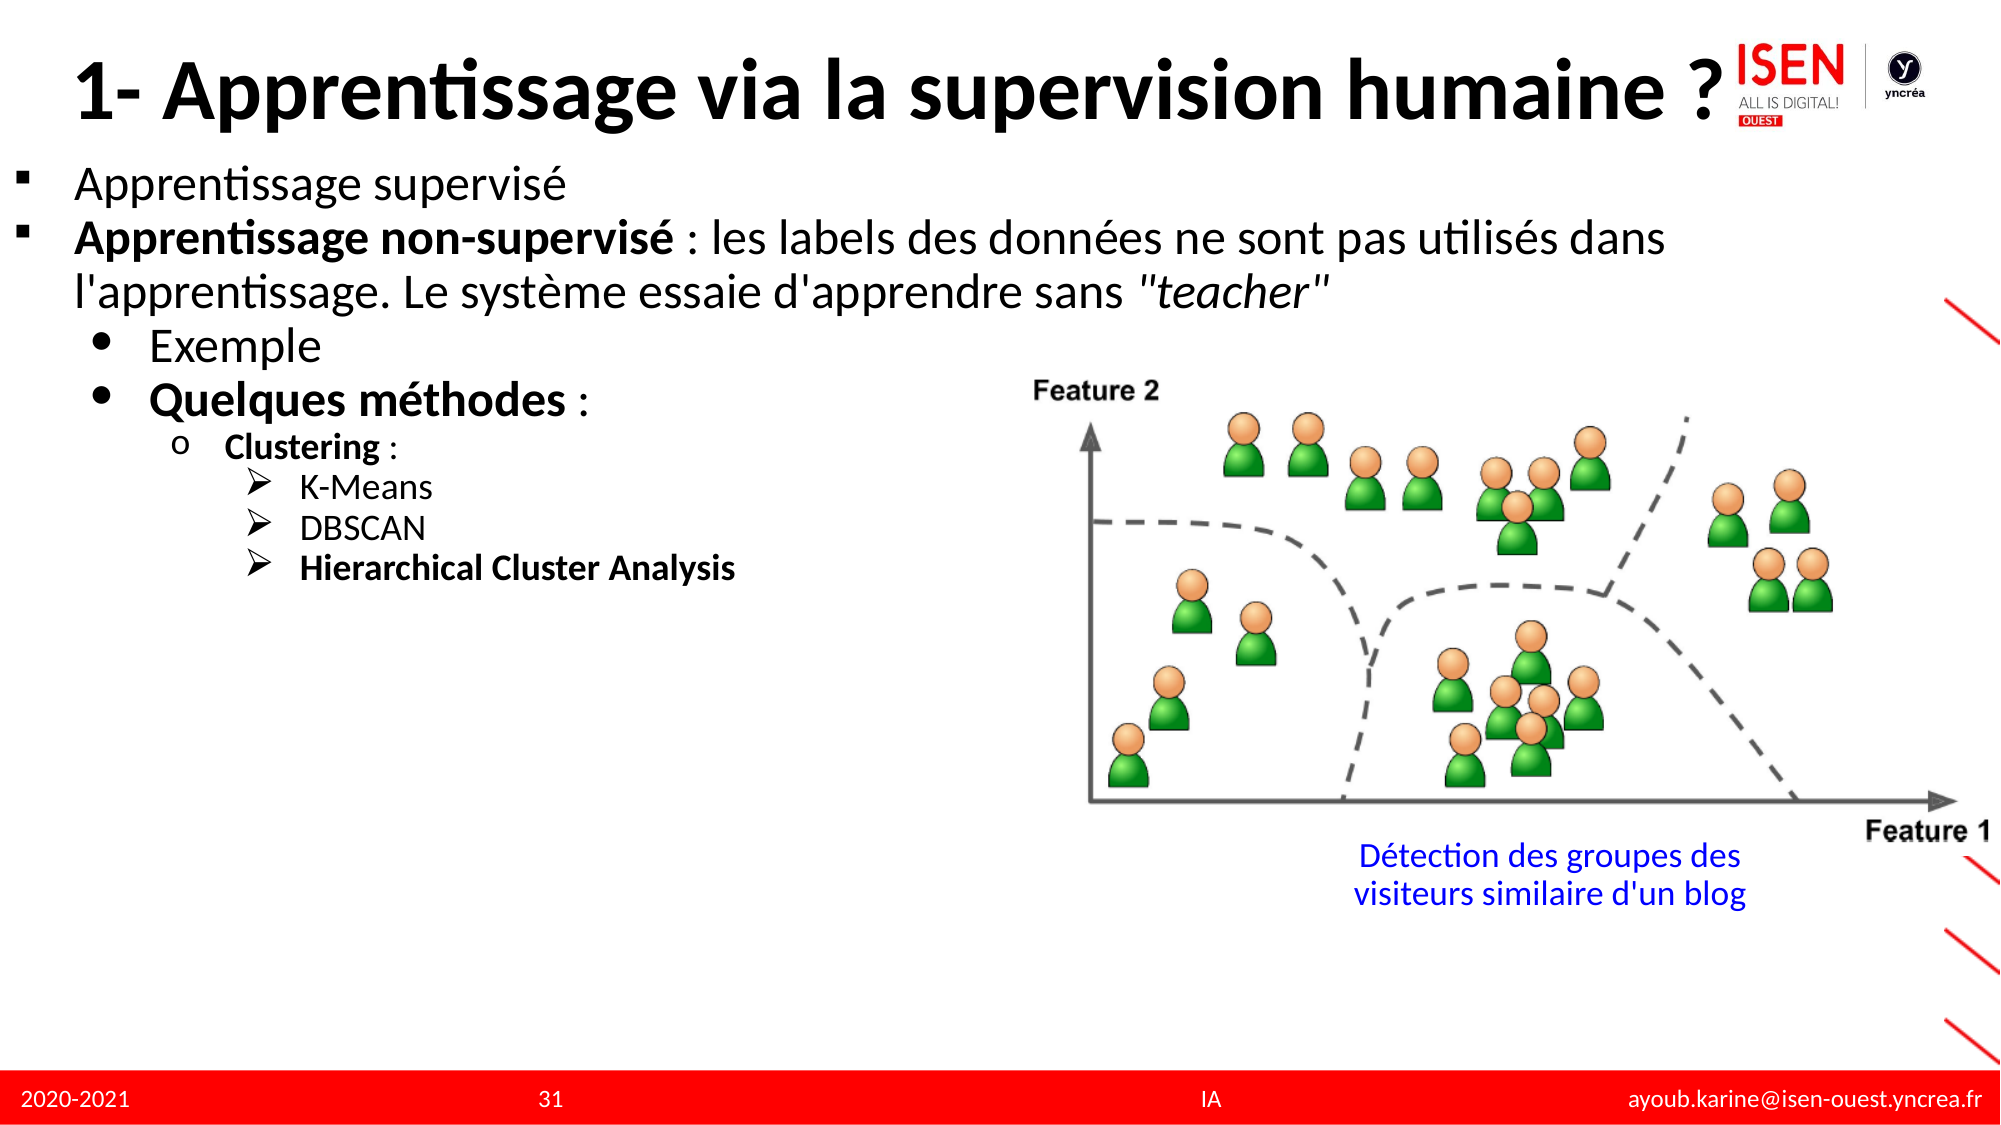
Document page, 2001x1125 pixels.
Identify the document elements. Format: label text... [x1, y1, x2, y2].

title 1- Apprentissage via la supervision humaine ? [37, 16, 1763, 165]
picture [1763, 30, 1945, 139]
footer IA ayoub.karine@isen-ouest.yncrea.fr [699, 1070, 2000, 1125]
slide_number 2020-2021 [5, 1070, 456, 1125]
text_box Apprentissage supervisé Apprentissage non-supervisé : les labels des données ne sont pas utilisés dans l'apprentissage. Le système essaie d'apprendre sans "teacher" Exemple Quelques méthodes : Clustering : K-Means DBSCAN Hierarchical Cluster Analysis [0, 149, 1920, 817]
picture [1022, 255, 2000, 1070]
text_box Détection des groupes des visiteurs similaire d'un blog [1322, 864, 1779, 953]
slide_number ‹#› [486, 1069, 579, 1125]
